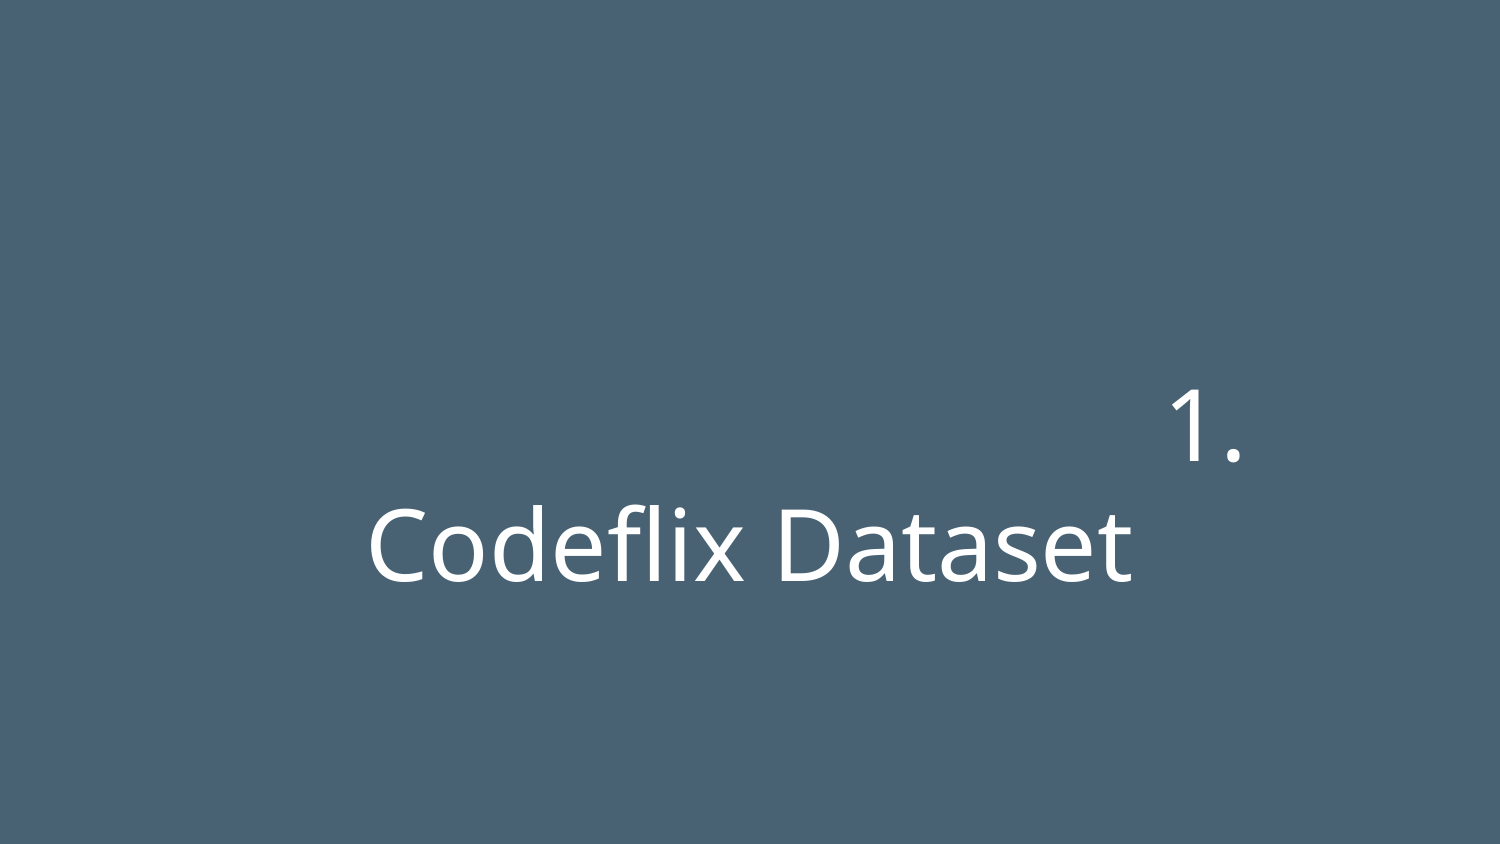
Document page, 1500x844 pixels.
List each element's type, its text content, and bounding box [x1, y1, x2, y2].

text_box 1. Codeflix Dataset [51, 293, 1449, 550]
